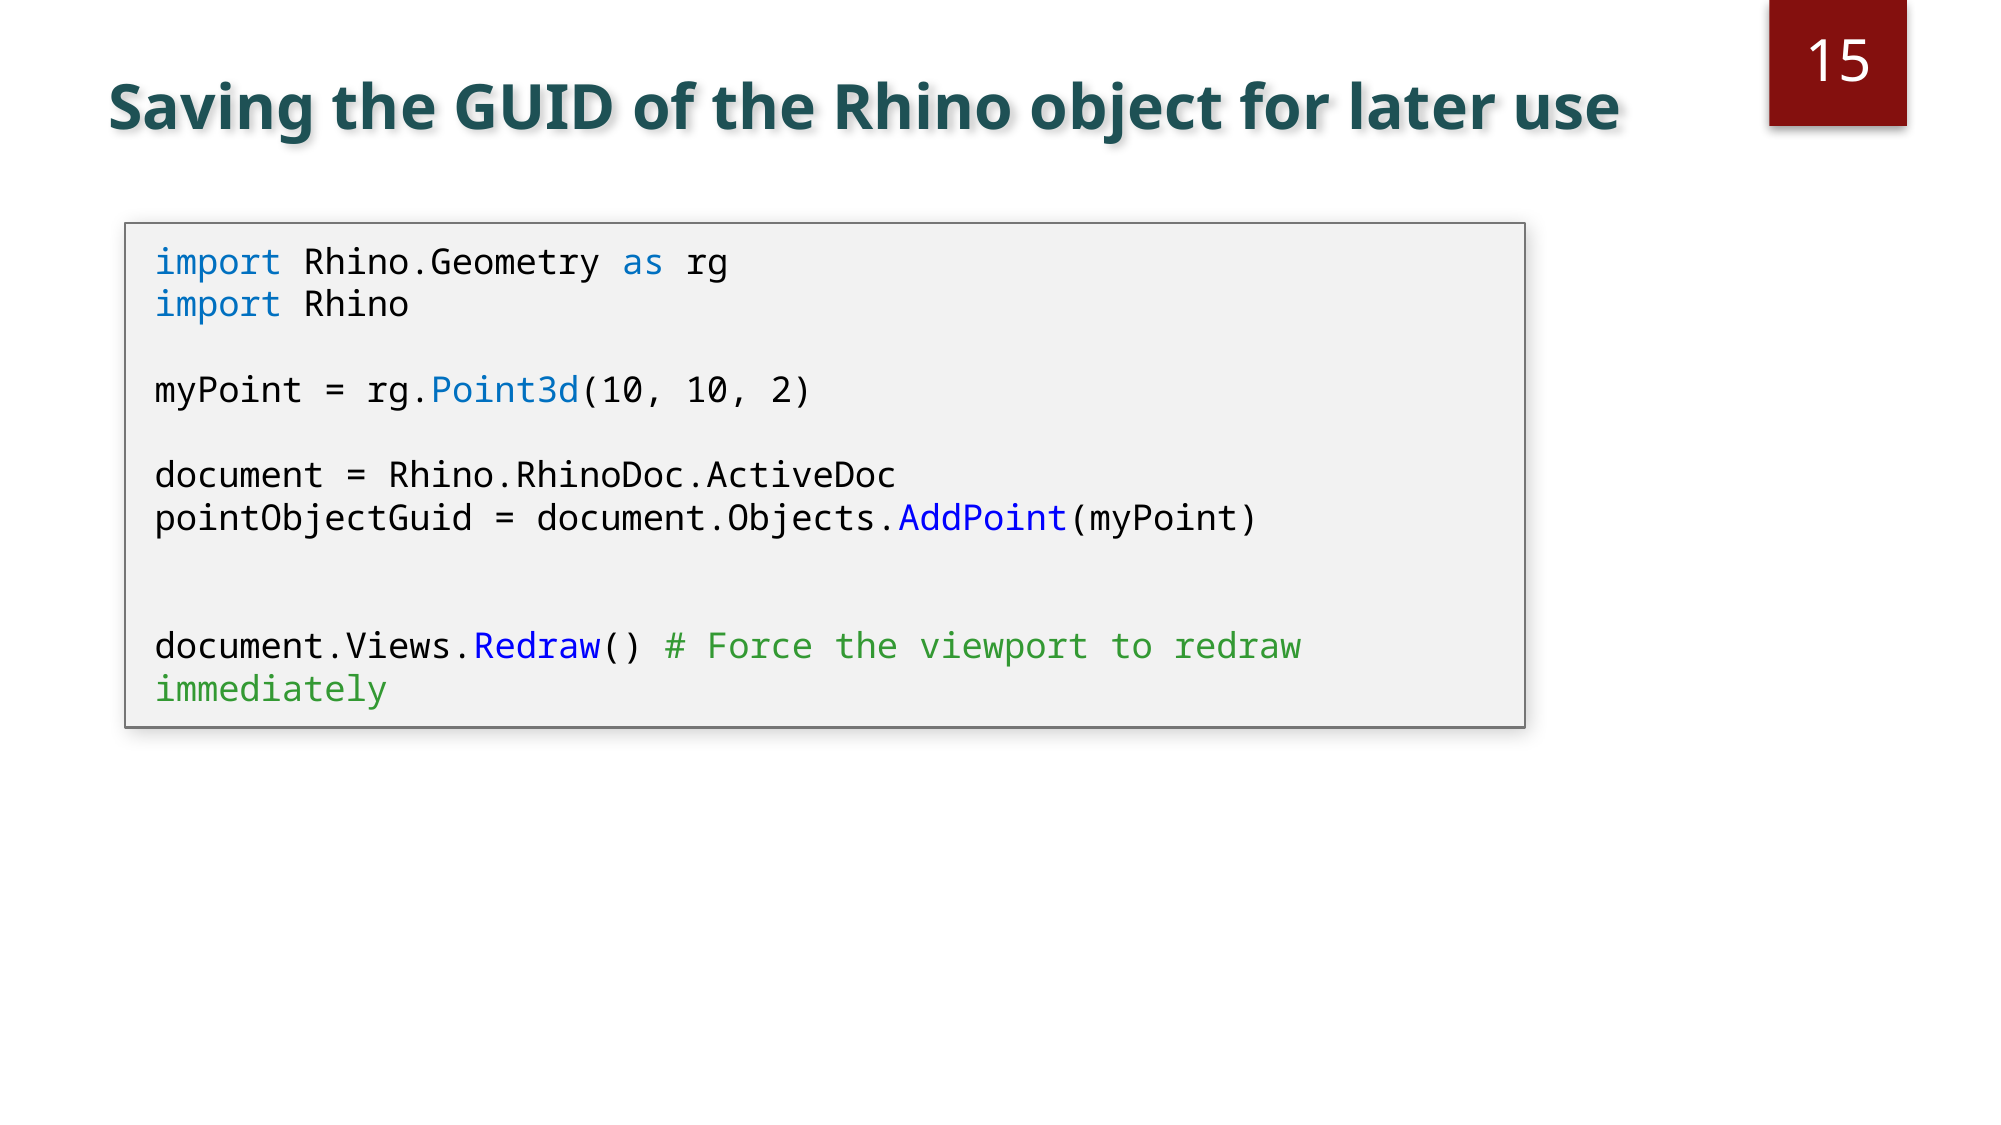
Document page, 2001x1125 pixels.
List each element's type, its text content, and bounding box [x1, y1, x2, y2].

text_box import Rhino.Geometry as rg import Rhino myPoint = rg.Point3d(10, 10, 2) document = Rhino.RhinoDoc.ActiveDoc pointObjectGuid = document.Objects.AddPoint(myPoint) document.Views.Redraw() # Force the viewport to redraw immediately [124, 223, 1525, 728]
title Saving the GUID of the Rhino object for later use [93, 59, 1731, 156]
slide_number 15 [1769, 0, 1907, 126]
